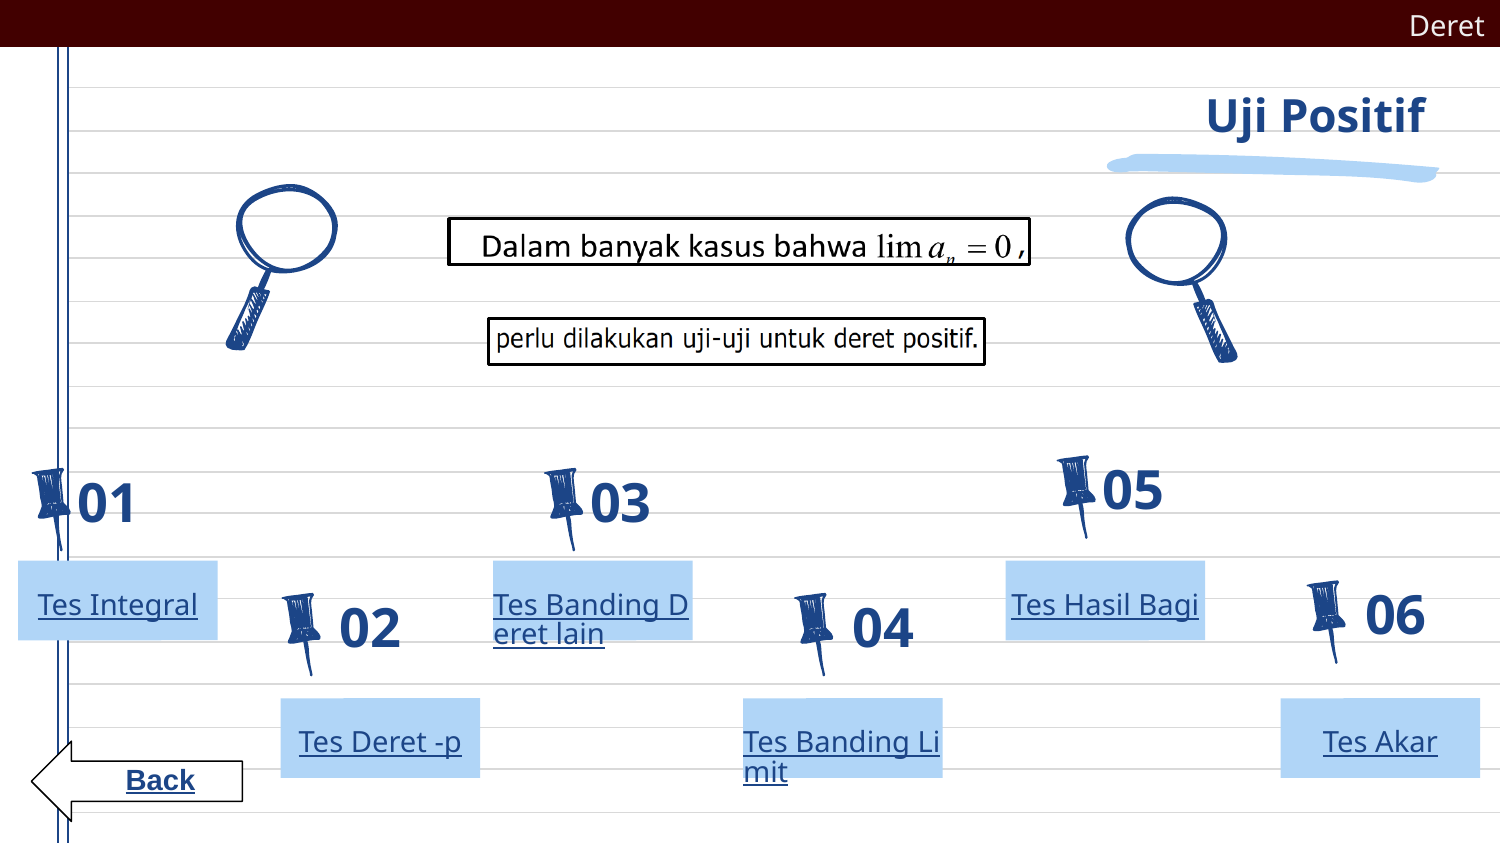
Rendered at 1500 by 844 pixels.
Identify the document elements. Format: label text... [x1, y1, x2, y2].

picture [489, 319, 984, 364]
text_box [544, 468, 576, 552]
text_box Tes Hasil Bagi [1005, 560, 1206, 641]
text_box [31, 741, 243, 822]
text_box 04 [835, 593, 932, 659]
picture [450, 219, 1028, 264]
text_box [1306, 580, 1346, 664]
text_box [281, 592, 321, 677]
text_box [0, 0, 1500, 50]
text_box [31, 468, 63, 552]
text_box 06 [1347, 580, 1445, 646]
text_box Tes Banding Deret lain [493, 560, 693, 641]
text_box 01 [60, 468, 157, 534]
text_box 02 [322, 593, 420, 659]
text_box Tes Banding Limit [743, 698, 943, 778]
title Uji Positif [1100, 87, 1425, 158]
text_box 05 [1085, 455, 1182, 521]
text_box [225, 184, 338, 351]
text_box [1125, 196, 1238, 363]
text_box [1056, 455, 1088, 539]
text_box Tes Deret -p [280, 698, 481, 778]
text_box [794, 592, 834, 677]
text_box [1105, 153, 1445, 184]
text_box Tes Akar [1280, 698, 1481, 778]
text_box 03 [572, 468, 670, 534]
text_box Back [78, 746, 243, 792]
text_box Tes Integral [18, 560, 218, 641]
